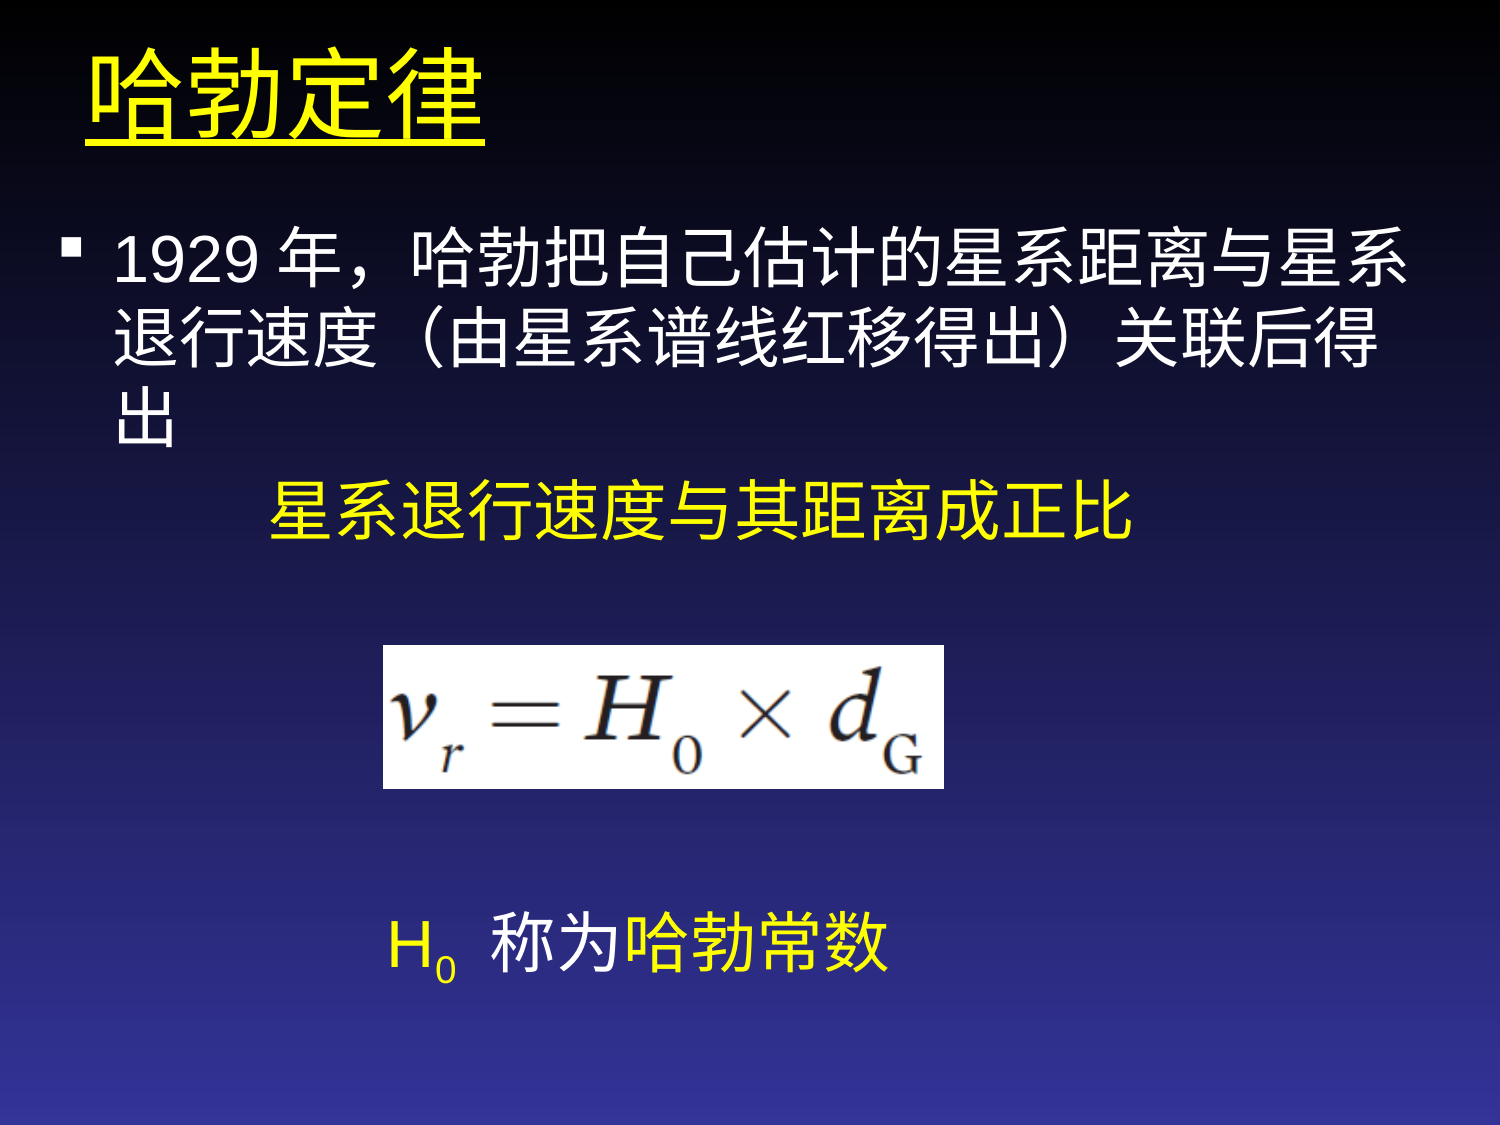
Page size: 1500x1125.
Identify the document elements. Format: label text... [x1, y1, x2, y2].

title 哈勃定律 [70, 35, 1471, 148]
picture [383, 644, 944, 790]
list 1929年，哈勃把自己估计的星系距离与星系退行速度（由星系谱线红移得出）关联后得出 星系退行速度与其距离成正比 [41, 208, 1436, 1012]
text_box H0 称为哈勃常数 [372, 893, 999, 999]
